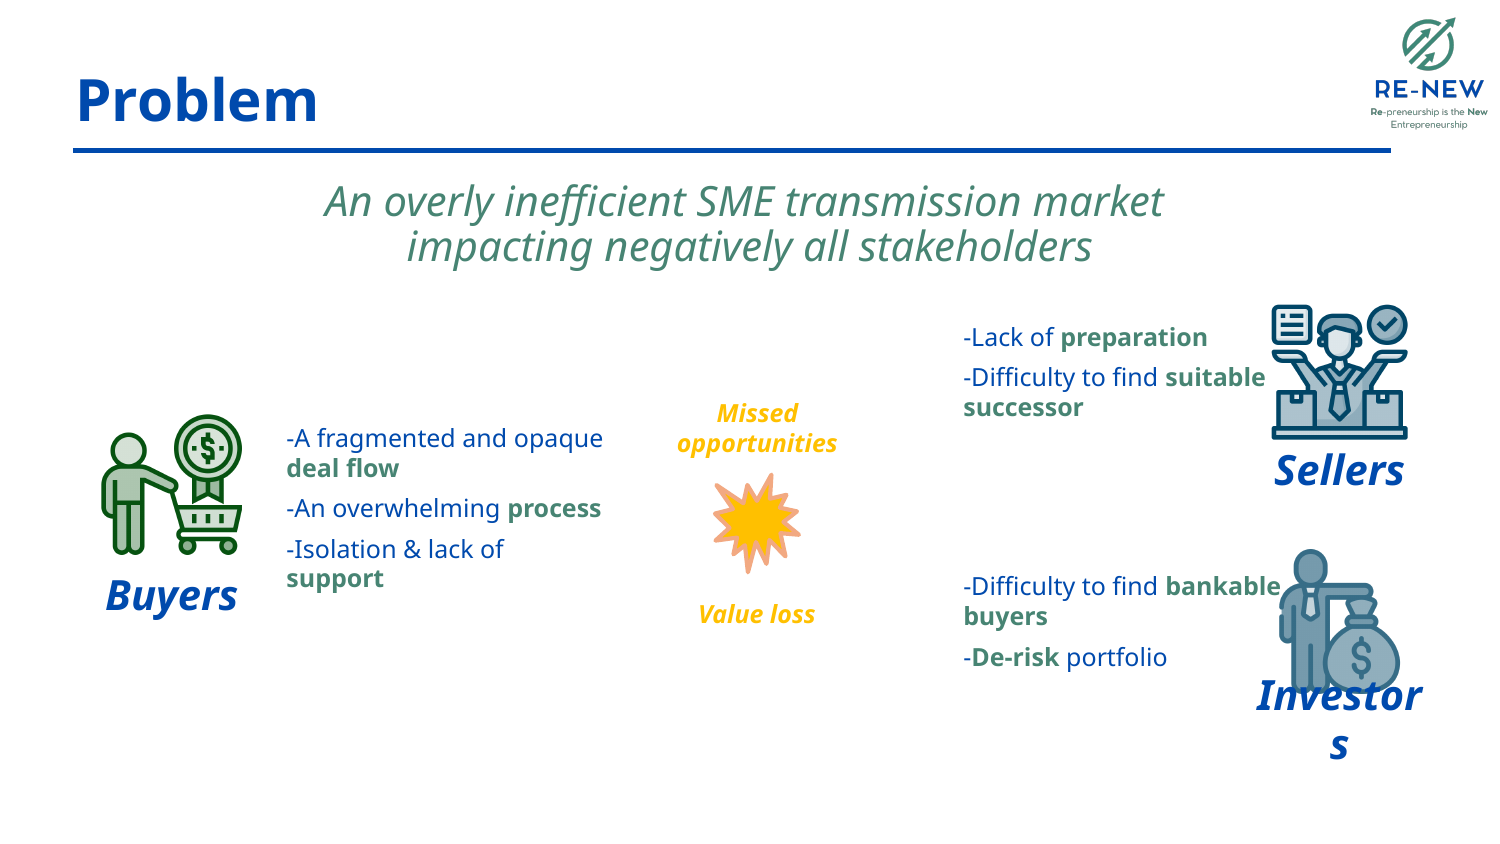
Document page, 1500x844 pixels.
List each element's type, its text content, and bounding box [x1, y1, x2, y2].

picture [1357, 6, 1495, 136]
text_box Missed opportunities [628, 390, 887, 465]
text_box Buyers [72, 568, 271, 619]
text_box Investors [1240, 693, 1439, 744]
picture [1267, 300, 1412, 445]
text_box Sellers [1240, 444, 1439, 495]
title Problem [64, 42, 1358, 164]
text_box [714, 474, 799, 573]
text_box An overly inefficient SME transmission market impacting negatively all stakeholders [68, 162, 1432, 289]
text_box -Lack of preparation -Difficulty to find suitable successor [948, 314, 1262, 430]
text_box -Difficulty to find bankable buyers -De-risk portfolio [948, 563, 1262, 679]
picture [99, 412, 244, 557]
text_box -A fragmented and opaque deal flow -An overwhelming process -Isolation & lack of support [271, 414, 620, 601]
text_box Value loss [627, 590, 887, 636]
picture [1267, 549, 1412, 694]
